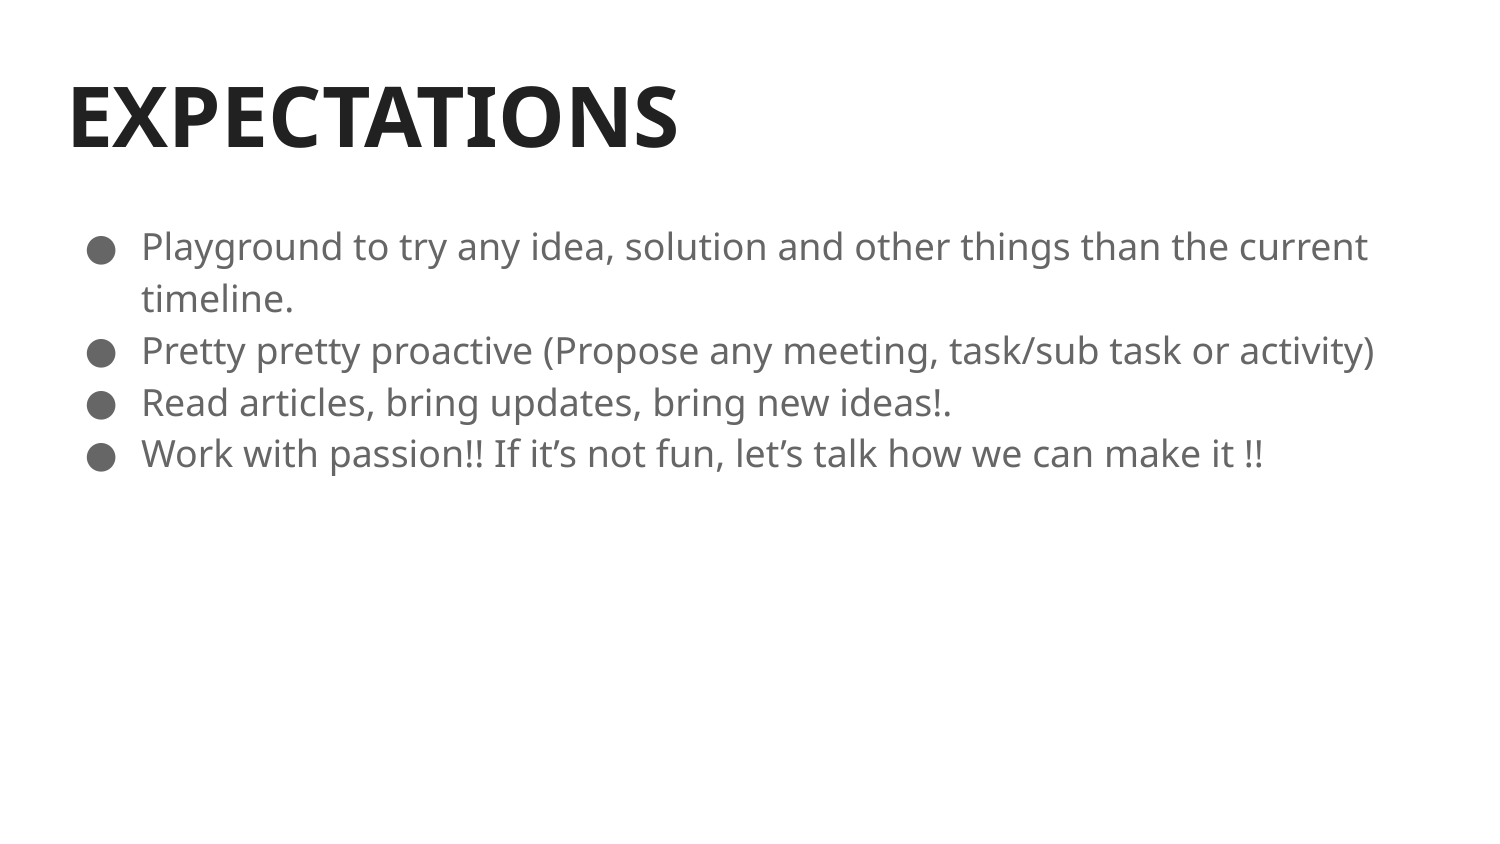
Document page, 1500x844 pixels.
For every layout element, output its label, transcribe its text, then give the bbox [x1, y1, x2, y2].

list Playground to try any idea, solution and other things than the current timeline. Pretty pretty proactive (Propose any meeting, task/sub task or activity) Read articles, bring updates, bring new ideas!. Work with passion!! If it’s not fun, let’s talk how we can make it !! [51, 201, 1449, 750]
title EXPECTATIONS [51, 48, 1449, 180]
